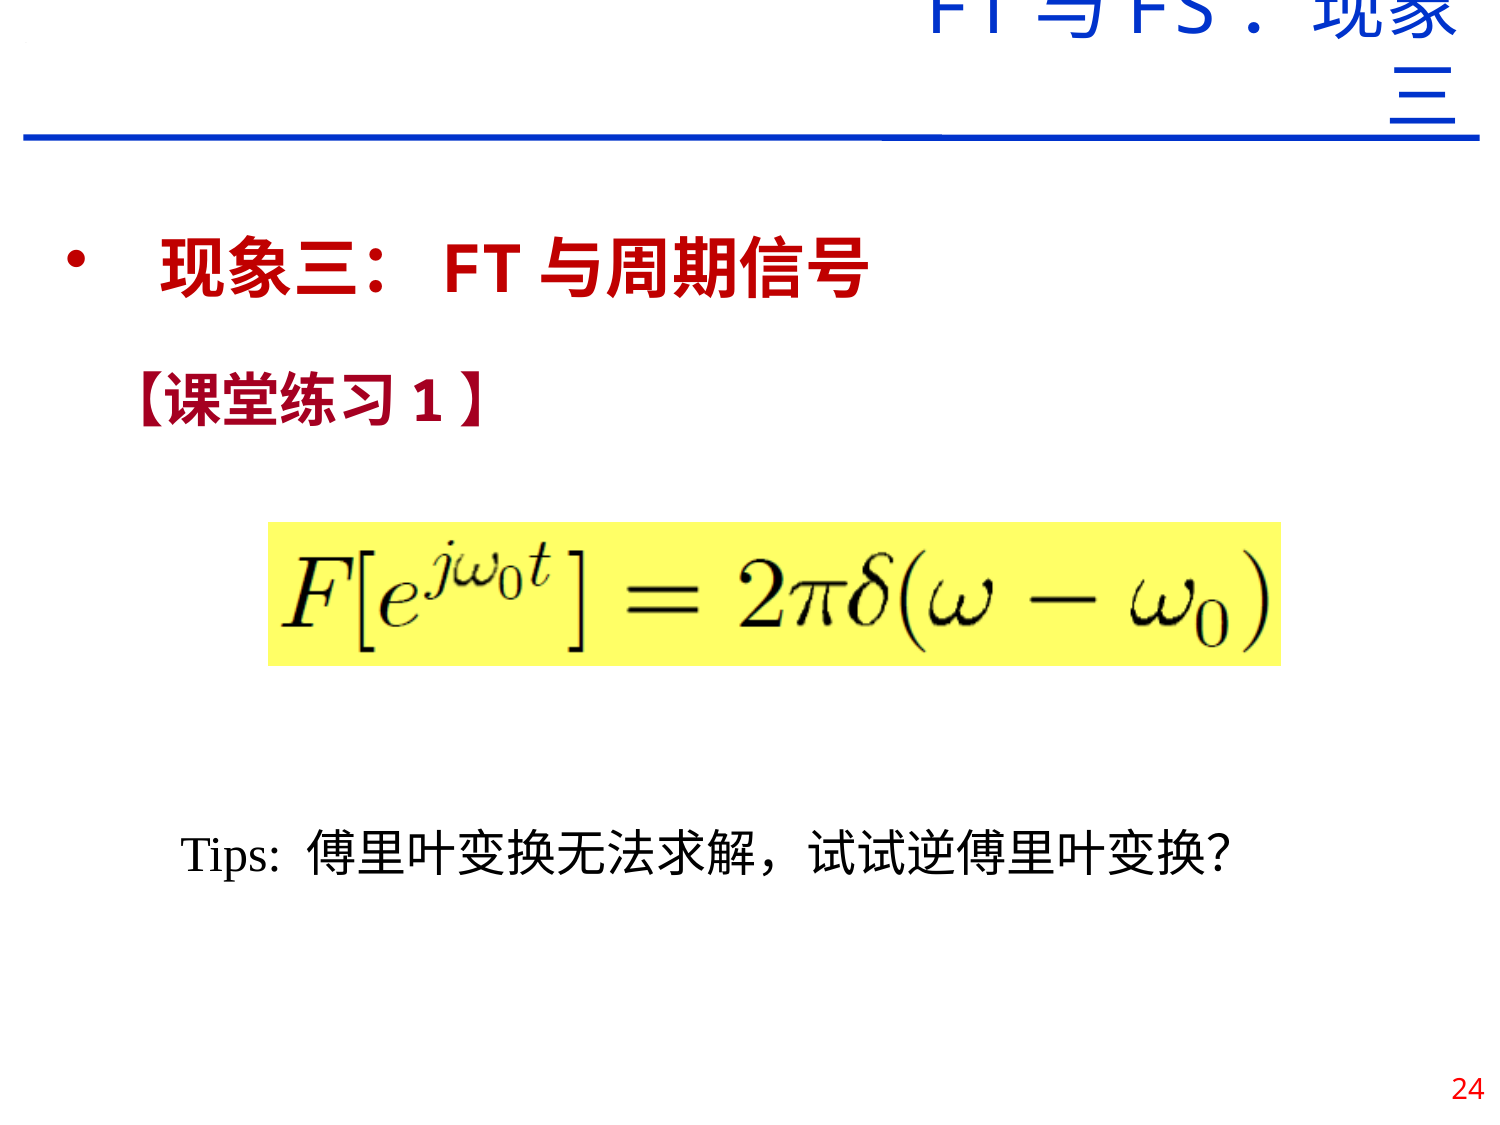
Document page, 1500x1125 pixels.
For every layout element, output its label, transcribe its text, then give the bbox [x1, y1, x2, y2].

text_box Tips: 傅里叶变换无法求解，试试逆傅里叶变换？ [165, 814, 1426, 890]
text_box 【课堂练习1】 [90, 355, 533, 441]
title FT与FS：现象三 [853, 33, 1476, 146]
picture [268, 522, 1281, 666]
text_box 现象三：FT与周期信号 [51, 227, 1471, 927]
slide_number 24 [1187, 1062, 1500, 1125]
